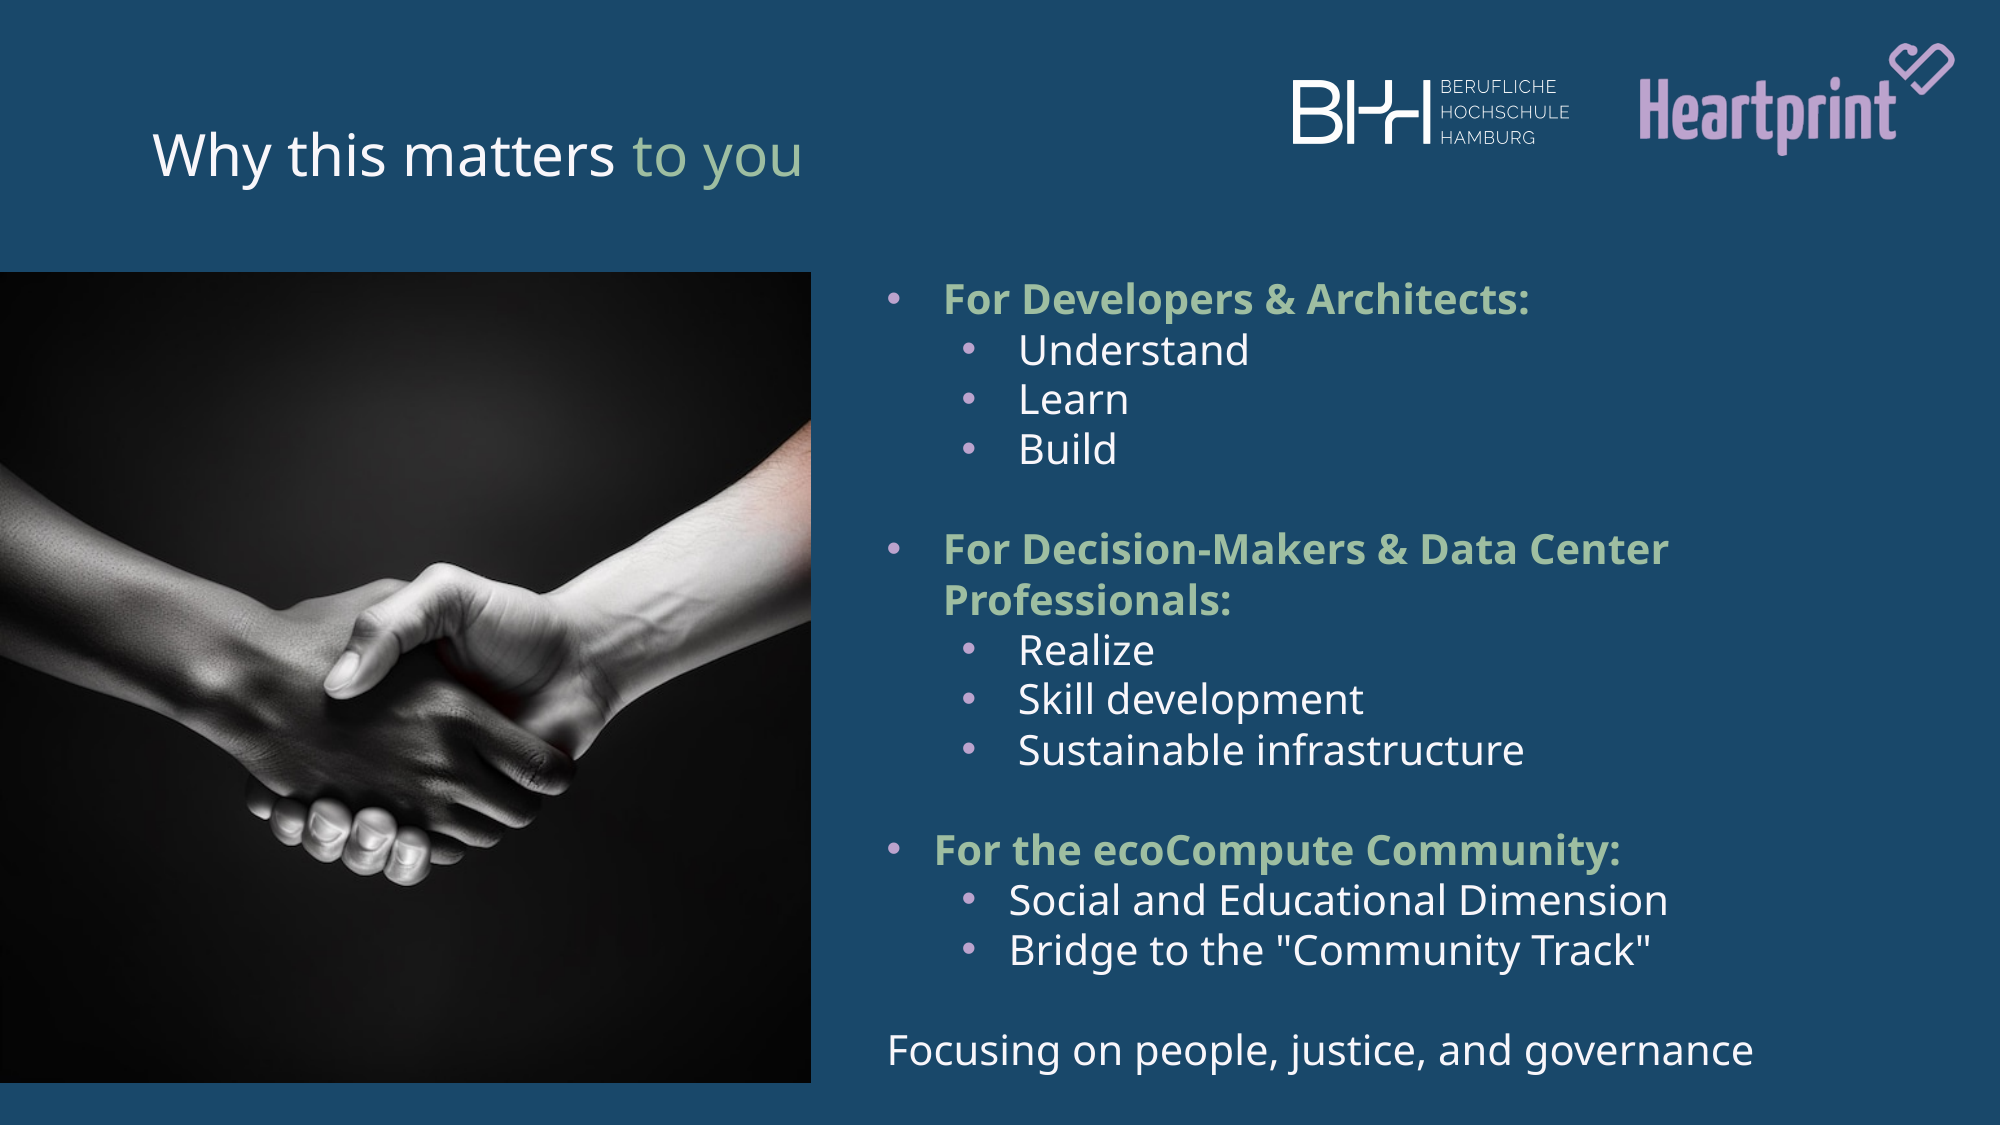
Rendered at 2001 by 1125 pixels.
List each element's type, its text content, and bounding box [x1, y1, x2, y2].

picture [0, 272, 811, 1083]
picture [1293, 80, 1569, 144]
text_box For Developers & Architects: Understand Learn Build For Decision-Makers & Data Center Professionals: Realize Skill development Sustainable infrastructure For the ecoCompute Community: Social and Educational Dimension Bridge to the "Community Track" Focusing on people, justice, and governance [871, 265, 1897, 1081]
picture [1640, 43, 1955, 156]
title Why this matters to you [137, 48, 1863, 266]
